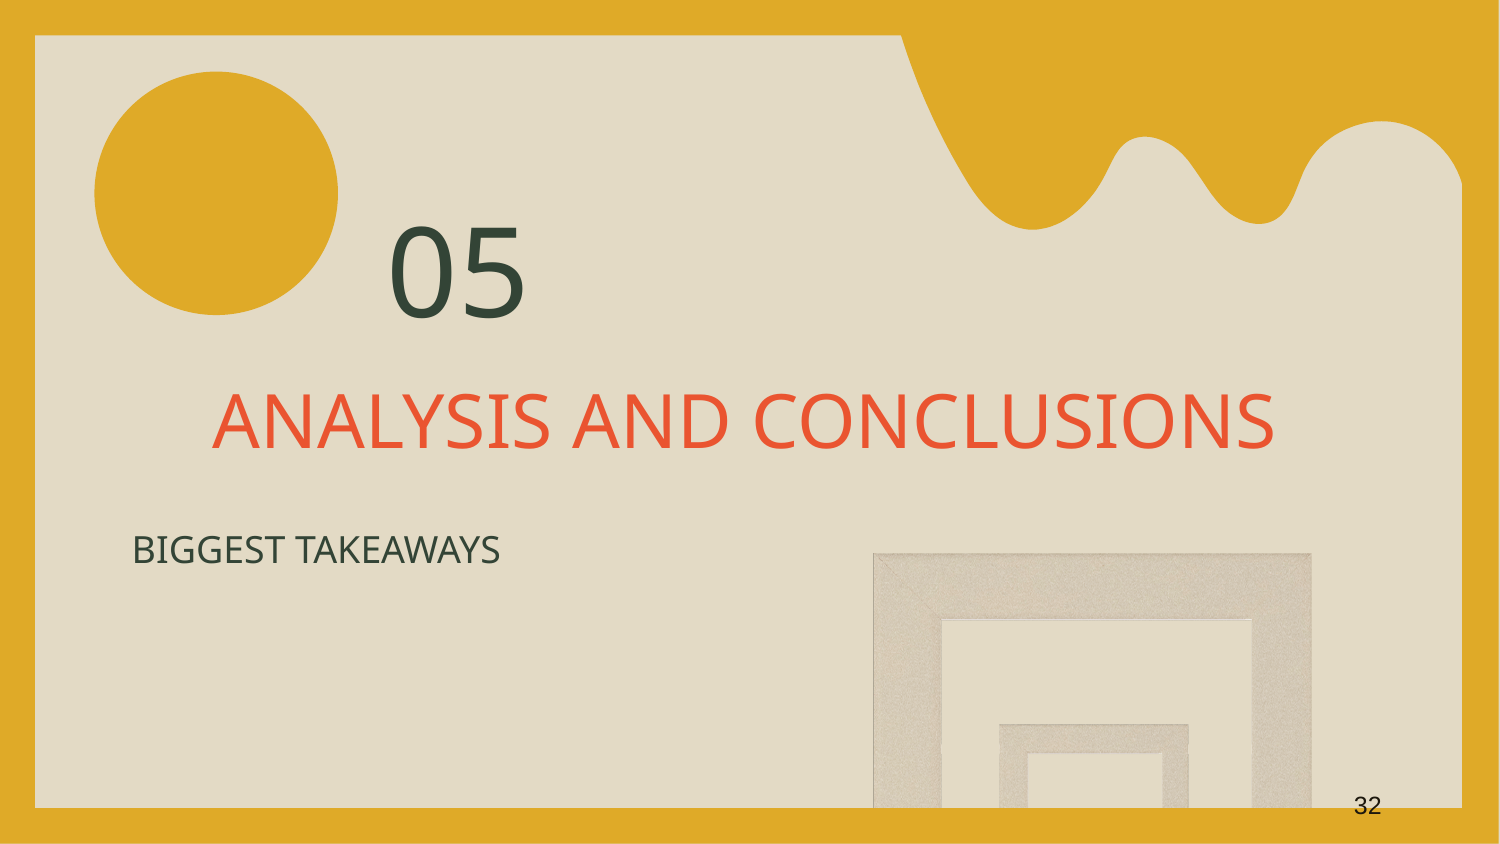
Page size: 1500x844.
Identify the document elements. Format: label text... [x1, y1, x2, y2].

text_box [896, 6, 1479, 230]
title 05 [116, 219, 800, 358]
text_box [94, 71, 338, 316]
title ANALYSIS AND CONCLUSIONS [116, 359, 1374, 498]
subtitle BIGGEST TAKEAWAYS [116, 513, 800, 631]
picture [855, 553, 1312, 808]
slide_number 32 [1059, 782, 1397, 828]
